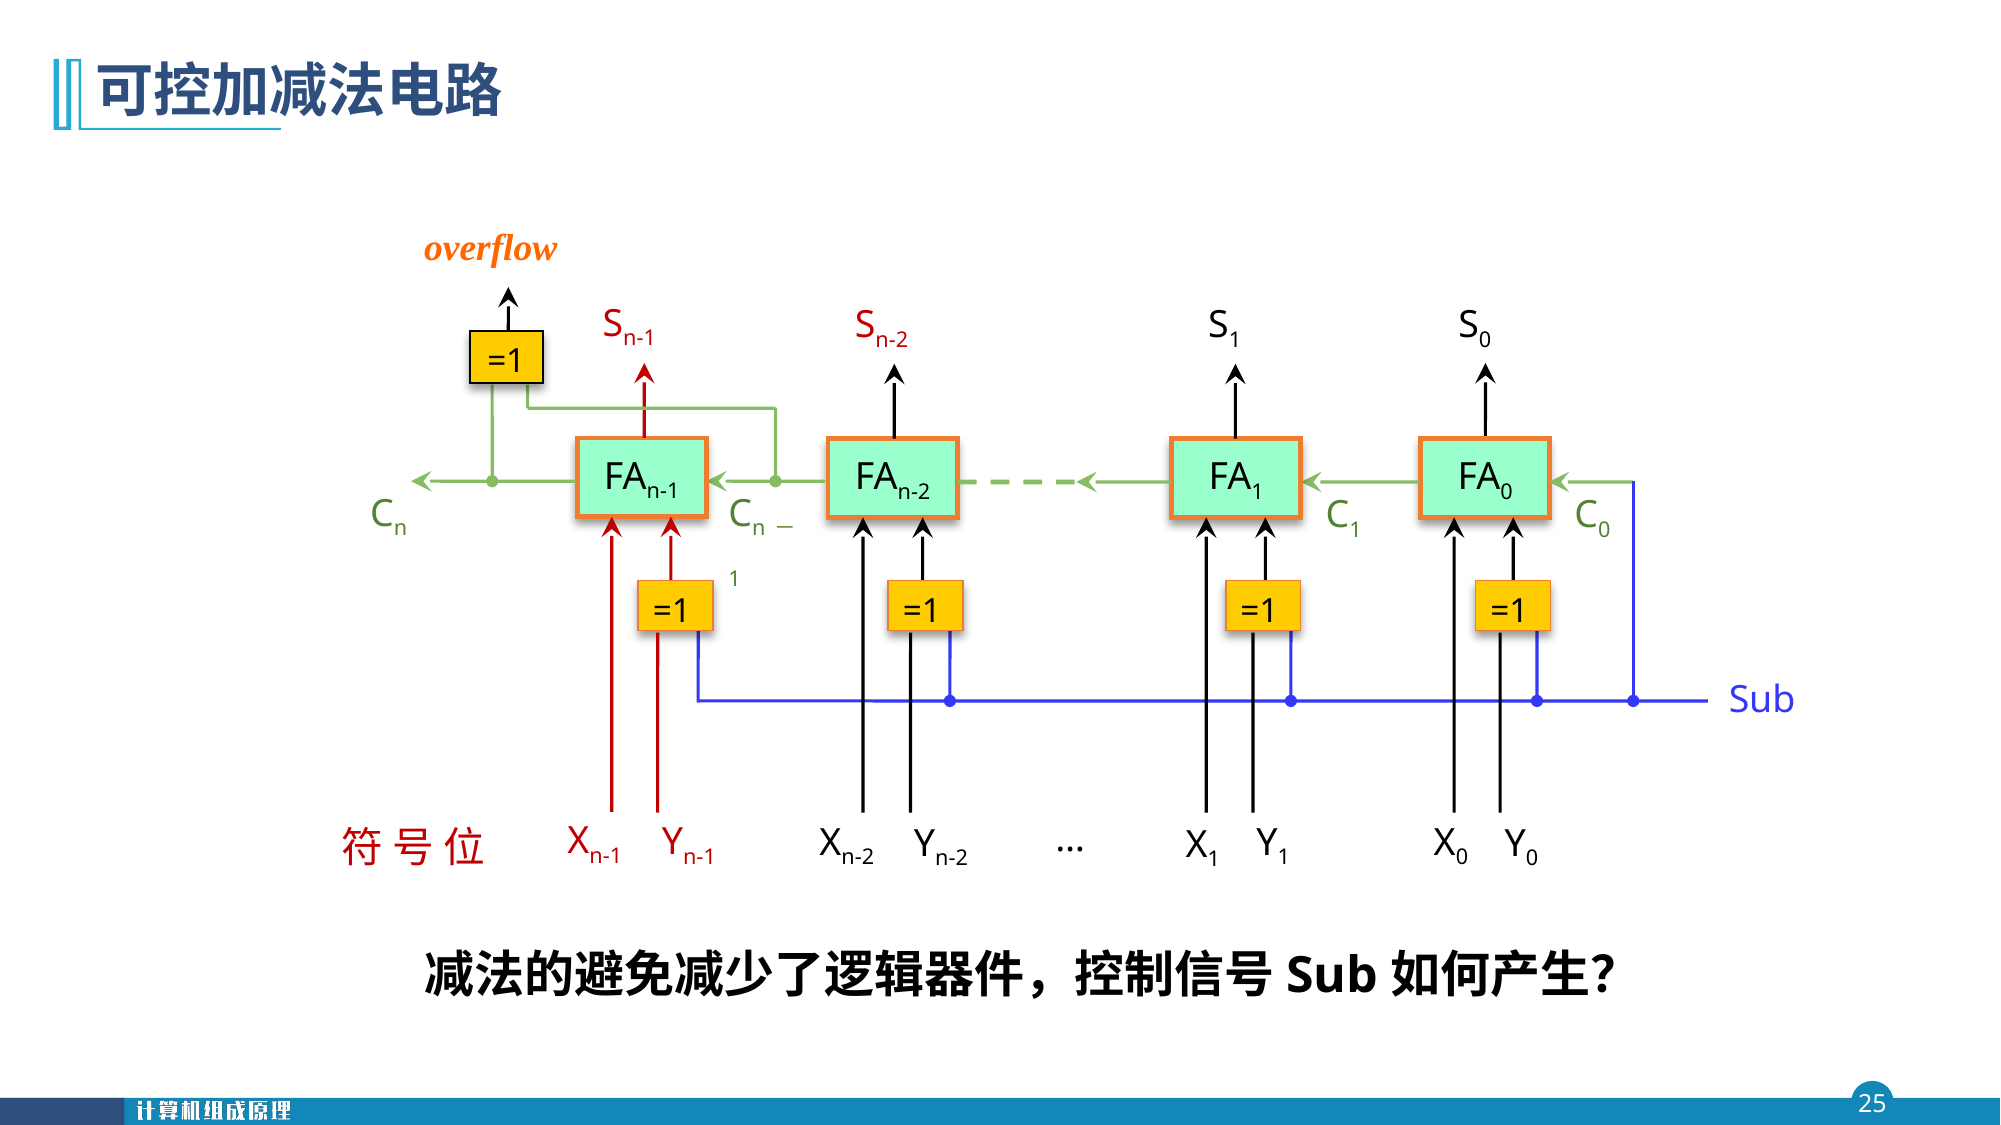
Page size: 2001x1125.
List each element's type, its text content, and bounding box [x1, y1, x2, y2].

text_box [657, 632, 1501, 813]
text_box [409, 215, 776, 482]
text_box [804, 813, 957, 872]
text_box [1360, 292, 1678, 872]
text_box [832, 292, 957, 580]
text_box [1678, 630, 1939, 729]
title 可控加减法电路 [80, 42, 1805, 144]
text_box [355, 291, 832, 871]
text_box 减法的避免减少了逻辑器件，控制信号Sub如何产生？ [394, 927, 1670, 1010]
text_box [638, 580, 1551, 631]
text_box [957, 292, 1360, 580]
text_box 符 号 位 [326, 813, 540, 879]
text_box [957, 813, 1360, 873]
